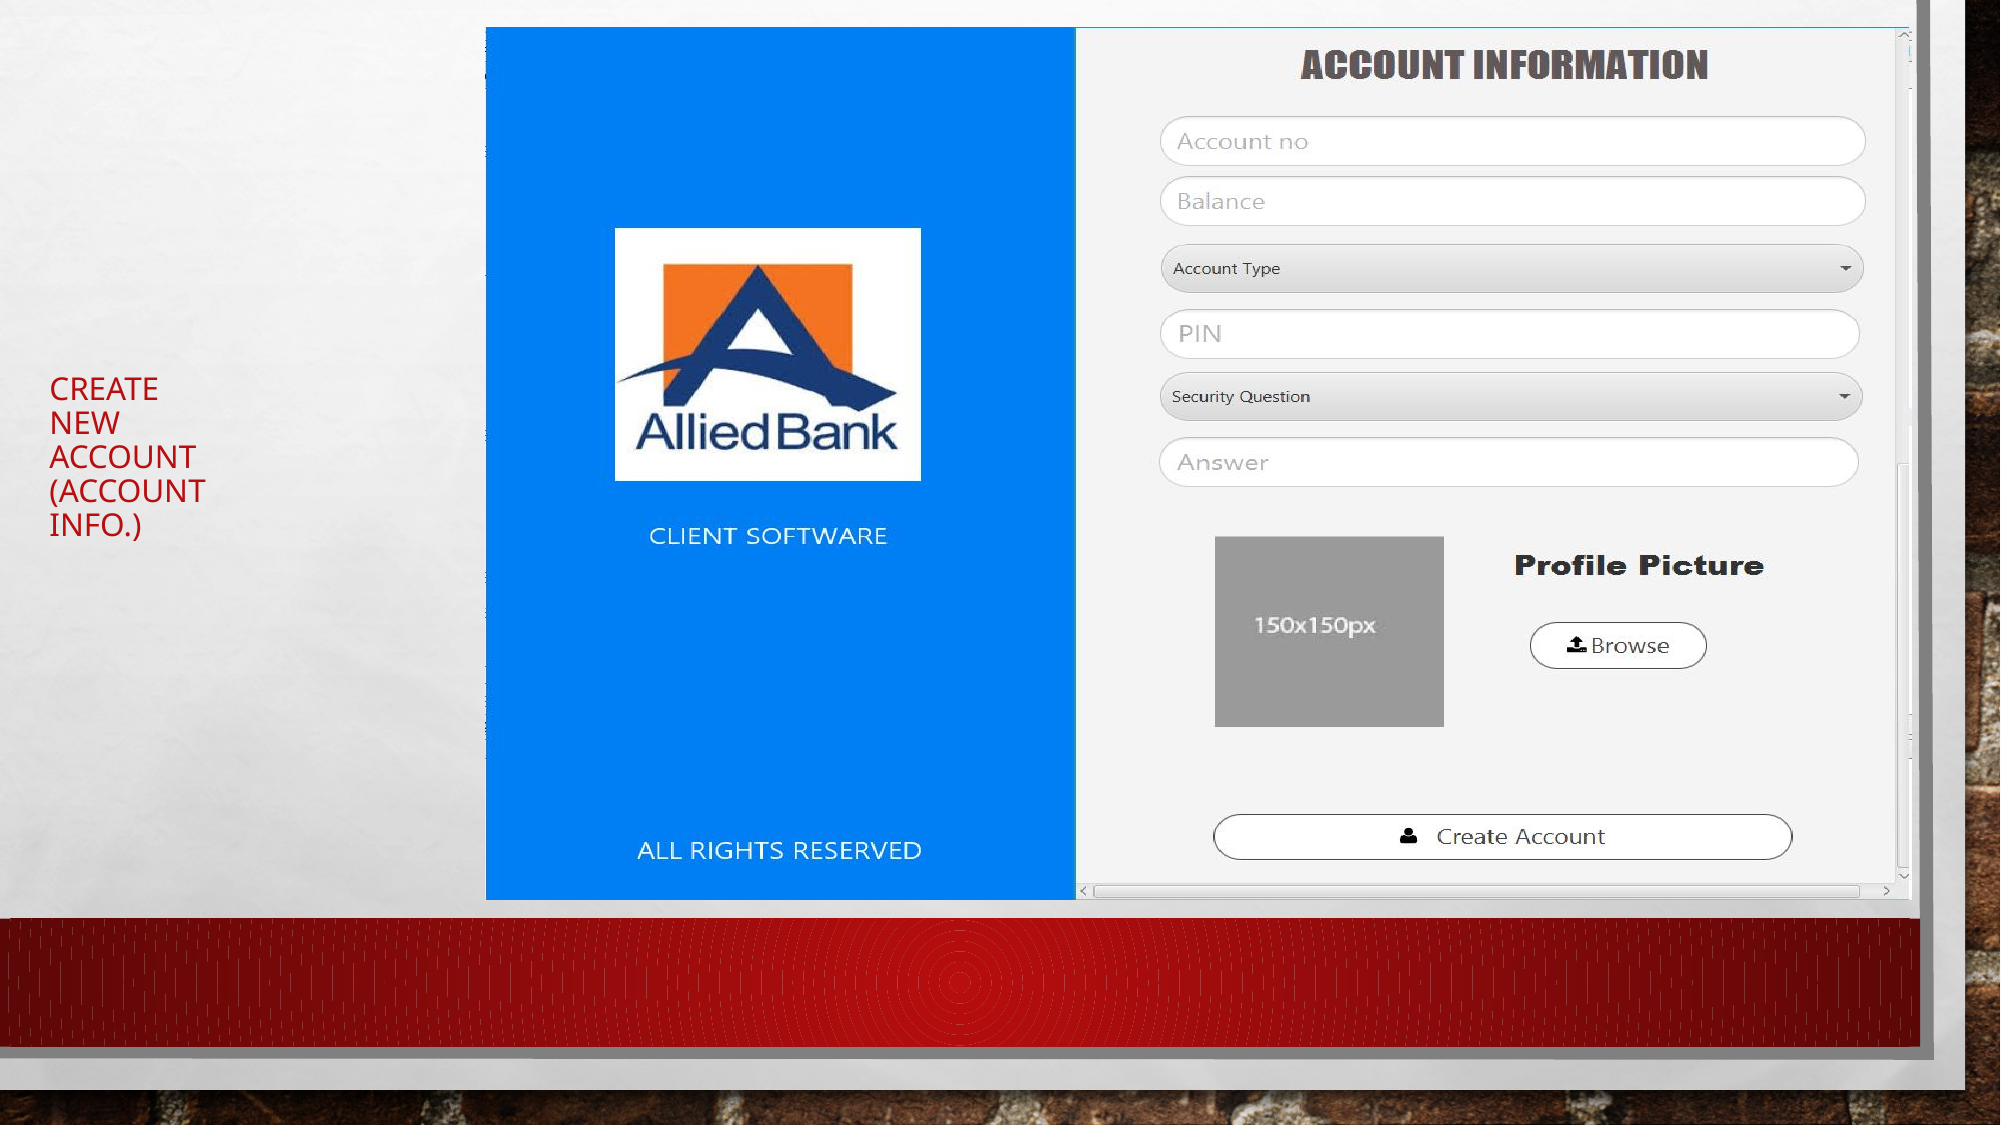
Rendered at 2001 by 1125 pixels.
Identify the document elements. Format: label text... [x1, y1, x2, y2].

picture [484, 27, 1912, 900]
picture [0, 0, 2000, 1125]
title CREATE NEW ACCOUNT (ACCOUNT INFO.) [34, 363, 484, 553]
